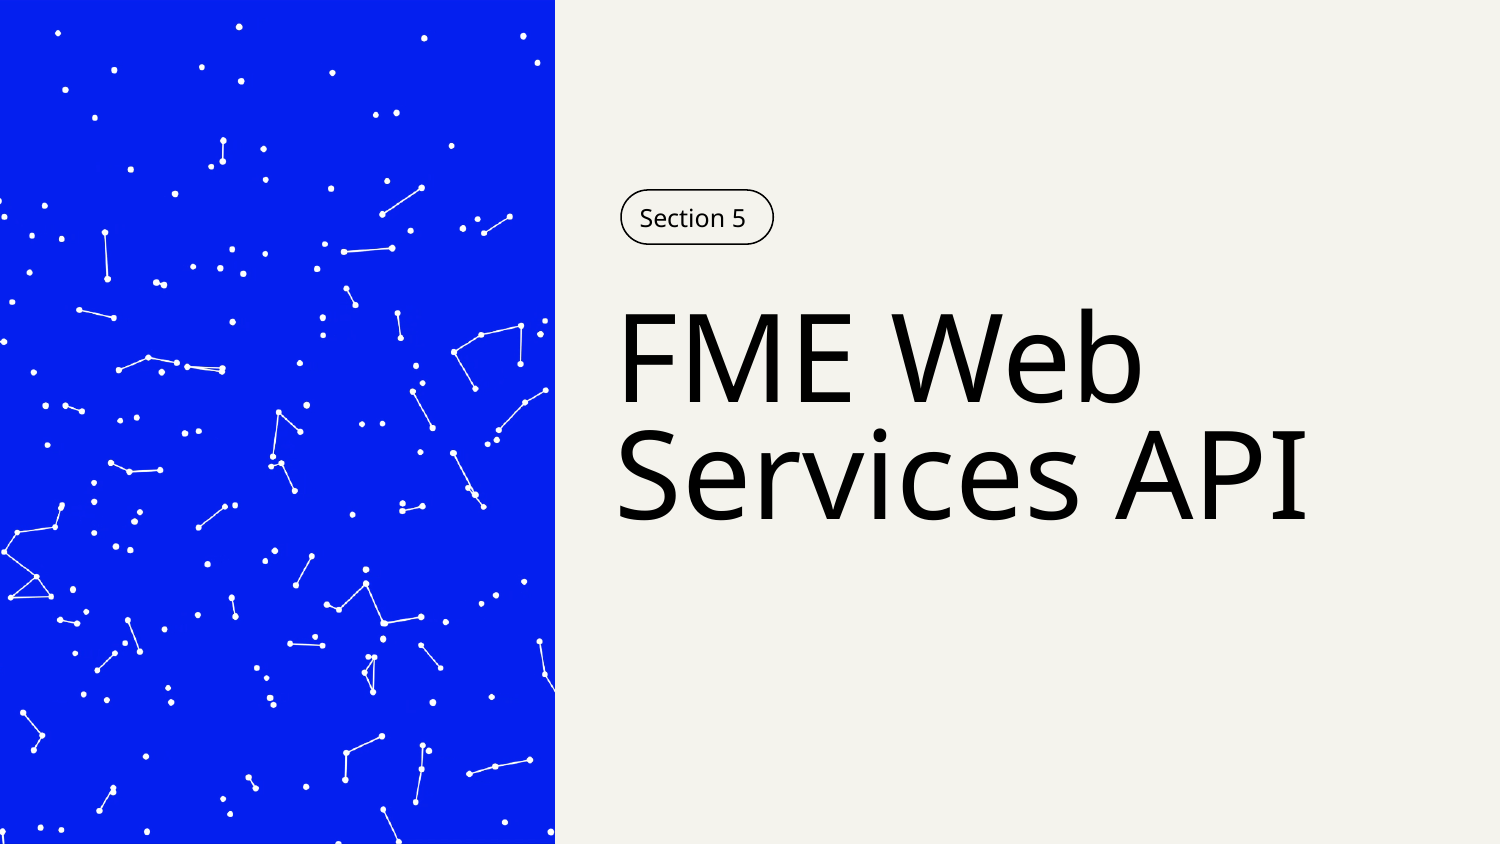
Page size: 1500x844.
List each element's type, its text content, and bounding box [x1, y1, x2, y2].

subtitle Section 5 [639, 193, 769, 241]
text_box [769, 202, 774, 232]
text_box [621, 189, 759, 245]
title FME Web Services API [614, 307, 1409, 681]
picture [0, 0, 556, 844]
